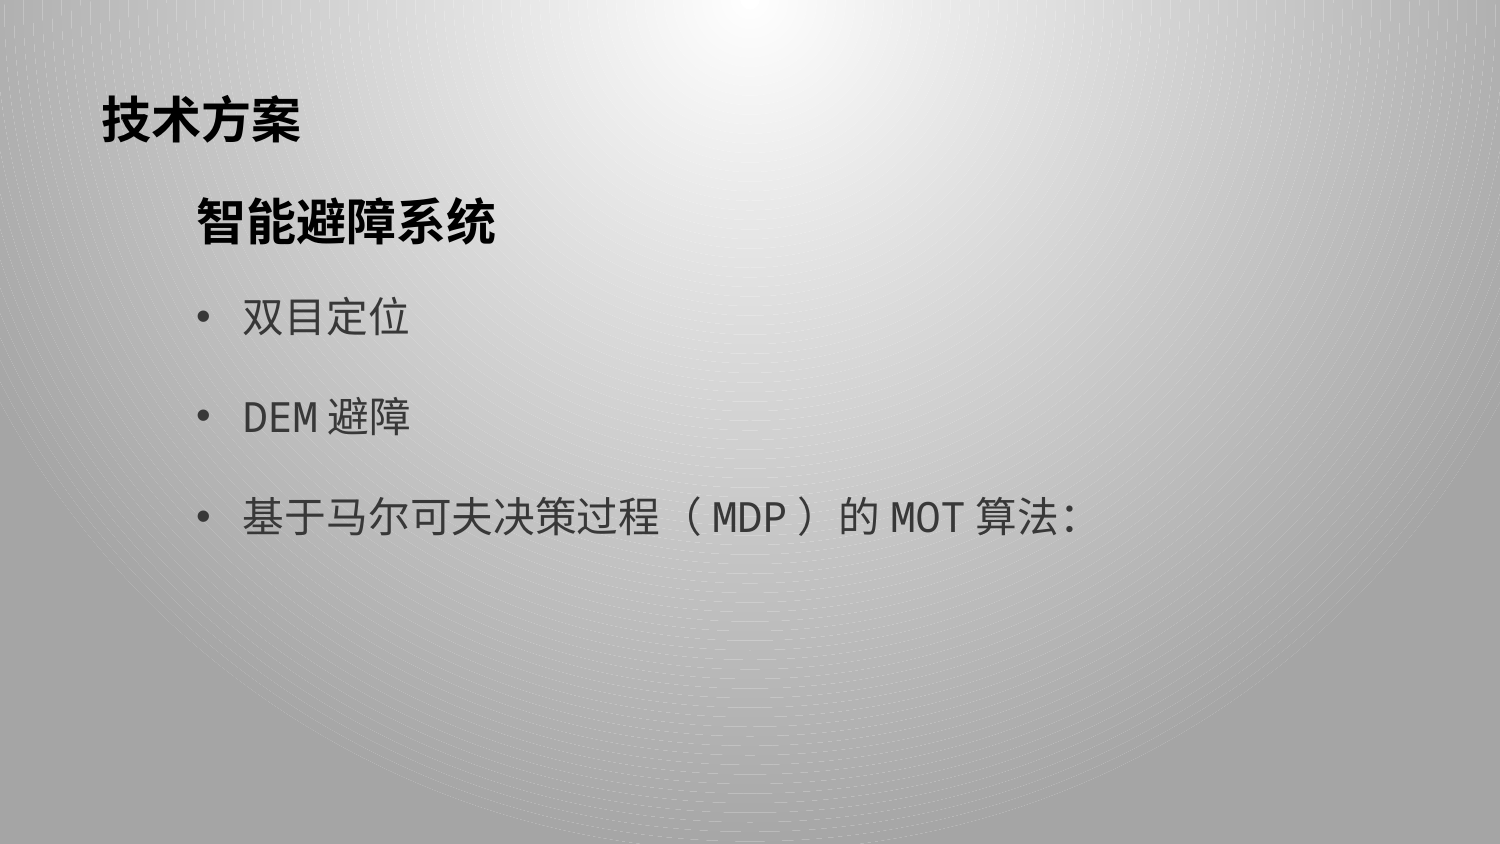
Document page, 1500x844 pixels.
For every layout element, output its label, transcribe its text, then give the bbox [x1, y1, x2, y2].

text_box 智能避障系统 [181, 175, 1462, 266]
text_box 双目定位 DEM避障 基于马尔可夫决策过程（MDP）的MOT算法： [181, 283, 1086, 699]
text_box 技术方案 [87, 73, 1368, 164]
text_box [126, 172, 748, 623]
